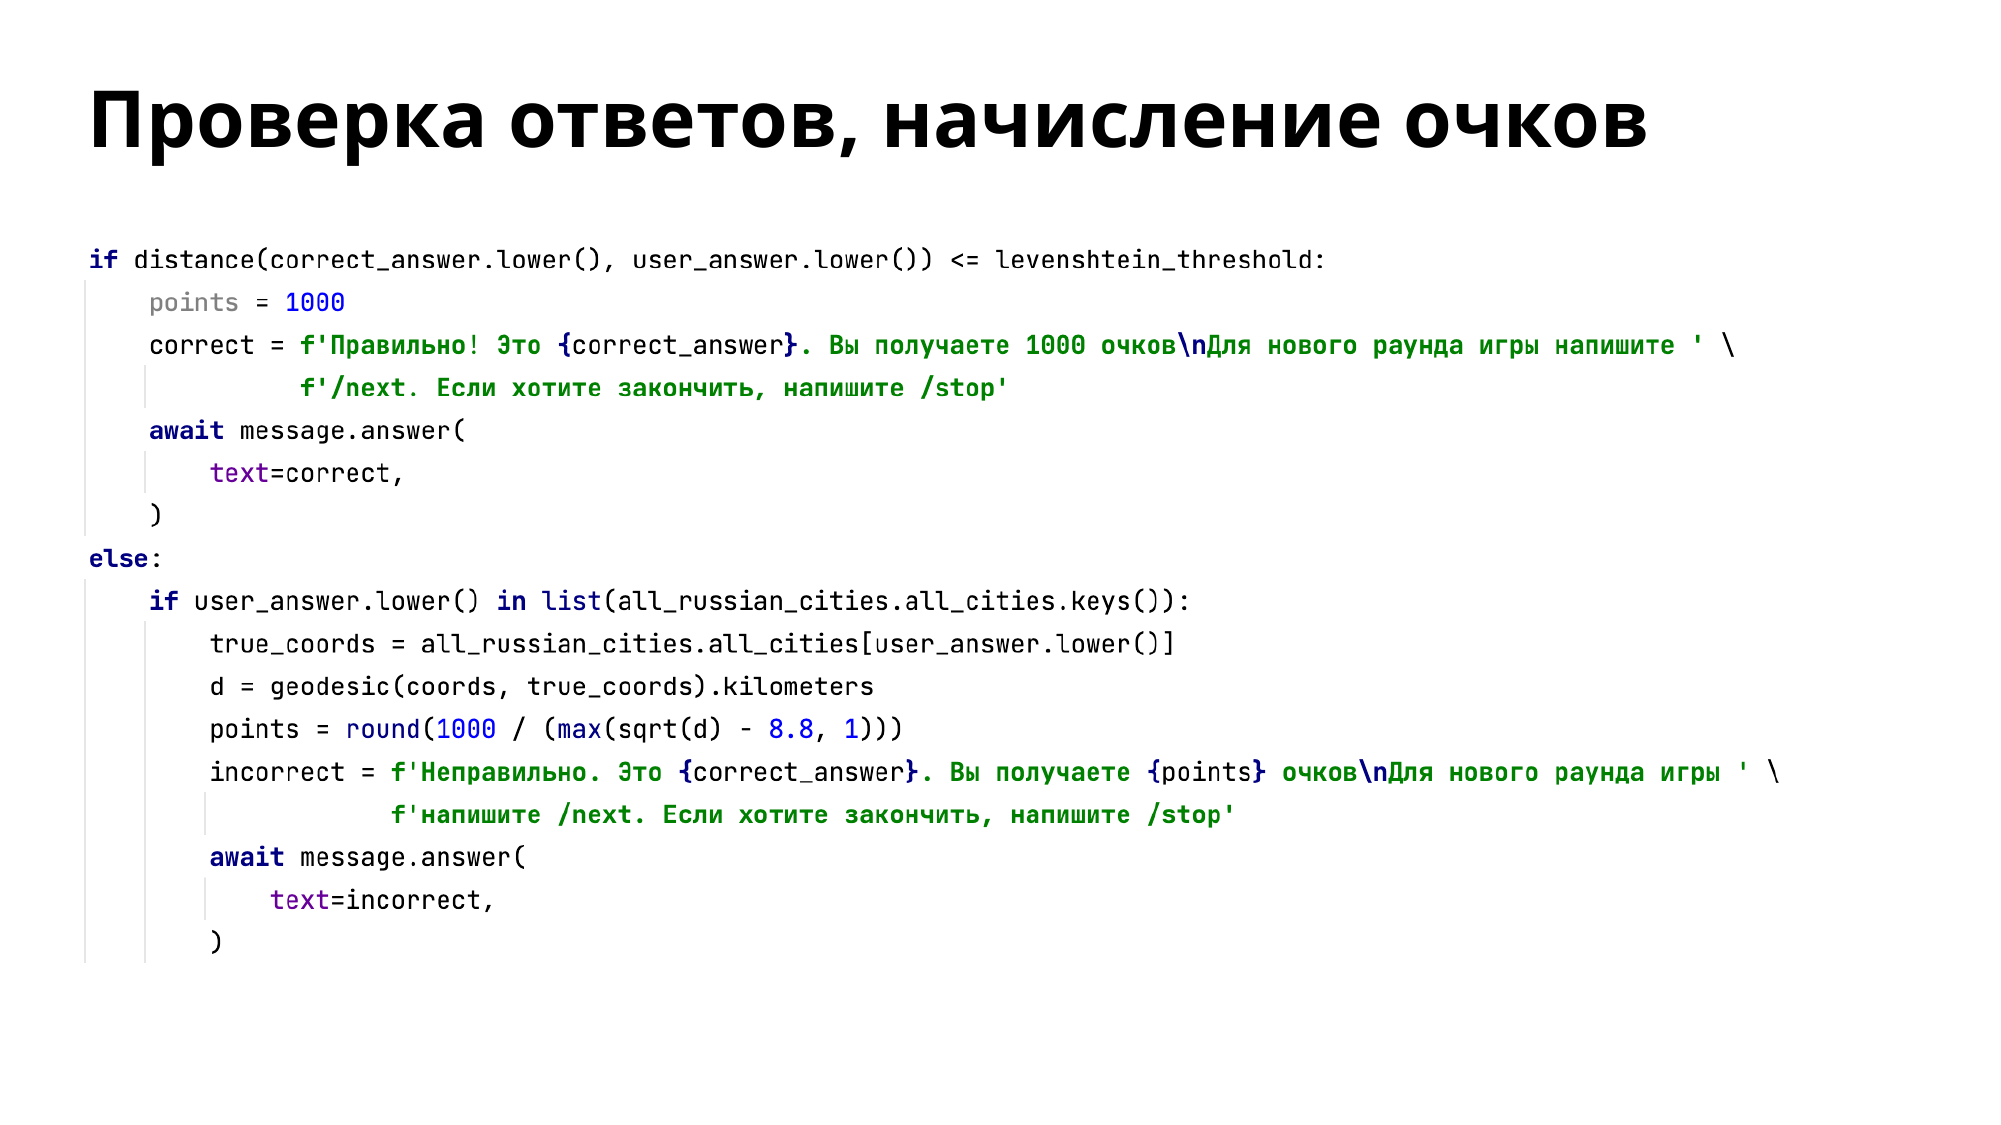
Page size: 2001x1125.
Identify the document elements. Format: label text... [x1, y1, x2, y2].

picture [72, 235, 1806, 974]
title Проверка ответов, начисление очков [72, 71, 1806, 235]
